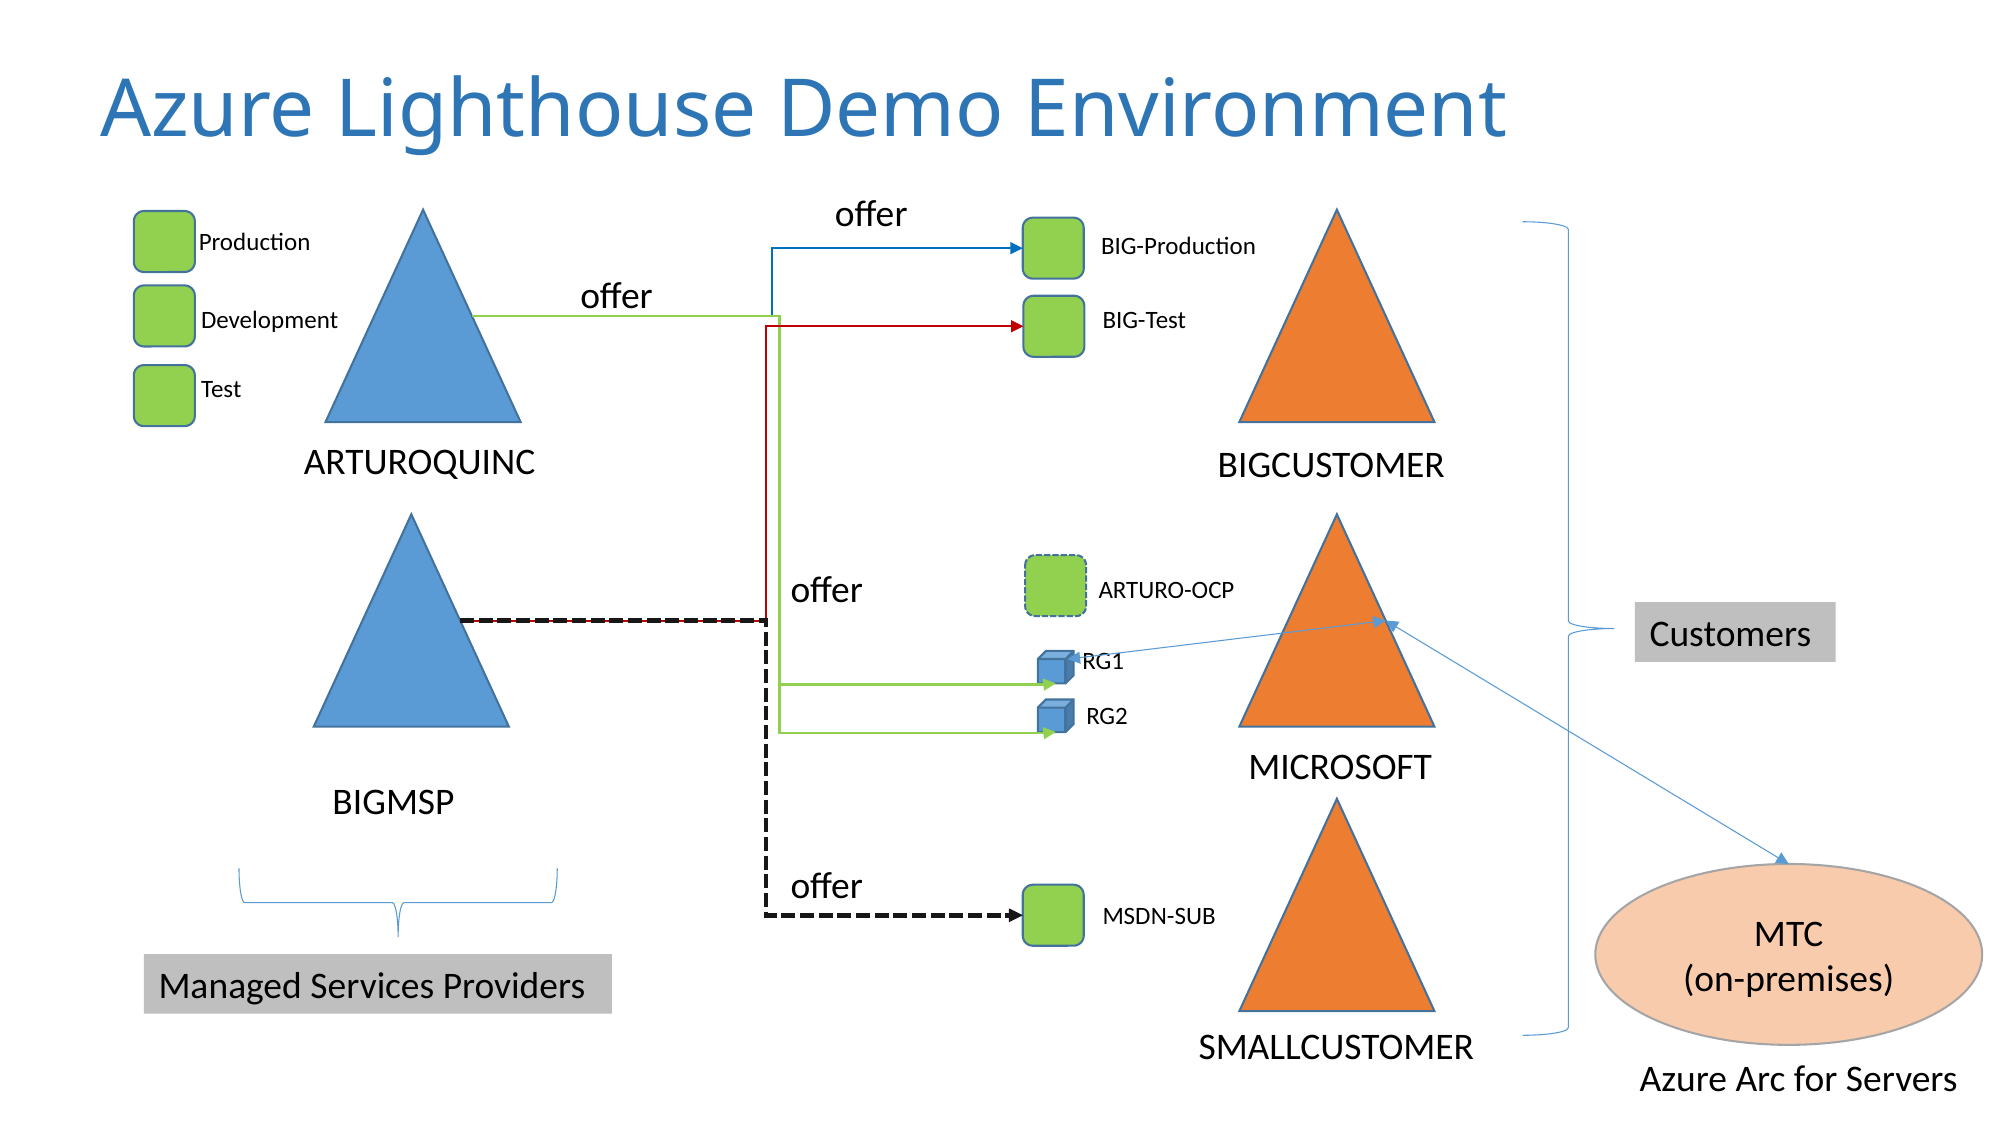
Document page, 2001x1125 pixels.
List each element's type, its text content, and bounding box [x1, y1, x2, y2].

text_box BIG-Production [1086, 221, 1282, 267]
text_box Test [186, 365, 340, 410]
text_box RG2 [1071, 692, 1183, 737]
text_box Customers [1634, 602, 1836, 662]
text_box BIGCUSTOMER [1202, 432, 1472, 492]
text_box [132, 364, 196, 428]
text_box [460, 620, 1023, 916]
text_box RG1 [1067, 660, 1179, 682]
text_box offer [820, 181, 953, 242]
text_box [1021, 216, 1085, 280]
text_box BIGMSP [317, 769, 460, 830]
text_box [1038, 554, 1088, 618]
text_box [312, 511, 460, 728]
text_box [1036, 698, 1071, 734]
text_box Azure Arc for Servers [1624, 1046, 1983, 1107]
title Azure Lighthouse Demo Environment [85, 58, 1873, 162]
text_box [1522, 865, 1569, 1036]
text_box [1237, 660, 1385, 728]
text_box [1385, 620, 1789, 865]
text_box MICROSOFT [1233, 734, 1385, 795]
text_box [1237, 796, 1437, 1013]
text_box BIG-Test [1087, 295, 1241, 341]
text_box [1023, 294, 1086, 358]
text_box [471, 315, 1038, 720]
text_box Development [186, 295, 361, 341]
text_box MTC (on-premises) [1594, 862, 1984, 1046]
text_box [238, 868, 460, 938]
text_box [471, 248, 1023, 315]
text_box [1287, 511, 1387, 620]
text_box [1067, 620, 1386, 660]
text_box [1038, 649, 1069, 685]
text_box Managed Services Providers [143, 954, 612, 1014]
text_box [1237, 207, 1437, 424]
text_box [132, 284, 196, 348]
text_box ARTUROQUINC [289, 429, 460, 490]
text_box ARTURO-OCP [1083, 566, 1260, 612]
text_box MSDN-SUB [1087, 892, 1241, 938]
text_box [1021, 883, 1085, 947]
text_box Production [183, 218, 337, 263]
text_box [132, 209, 196, 274]
text_box [1522, 221, 1569, 620]
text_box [460, 326, 1024, 621]
text_box [323, 207, 471, 424]
text_box SMALLCUSTOMER [1183, 1014, 1523, 1075]
